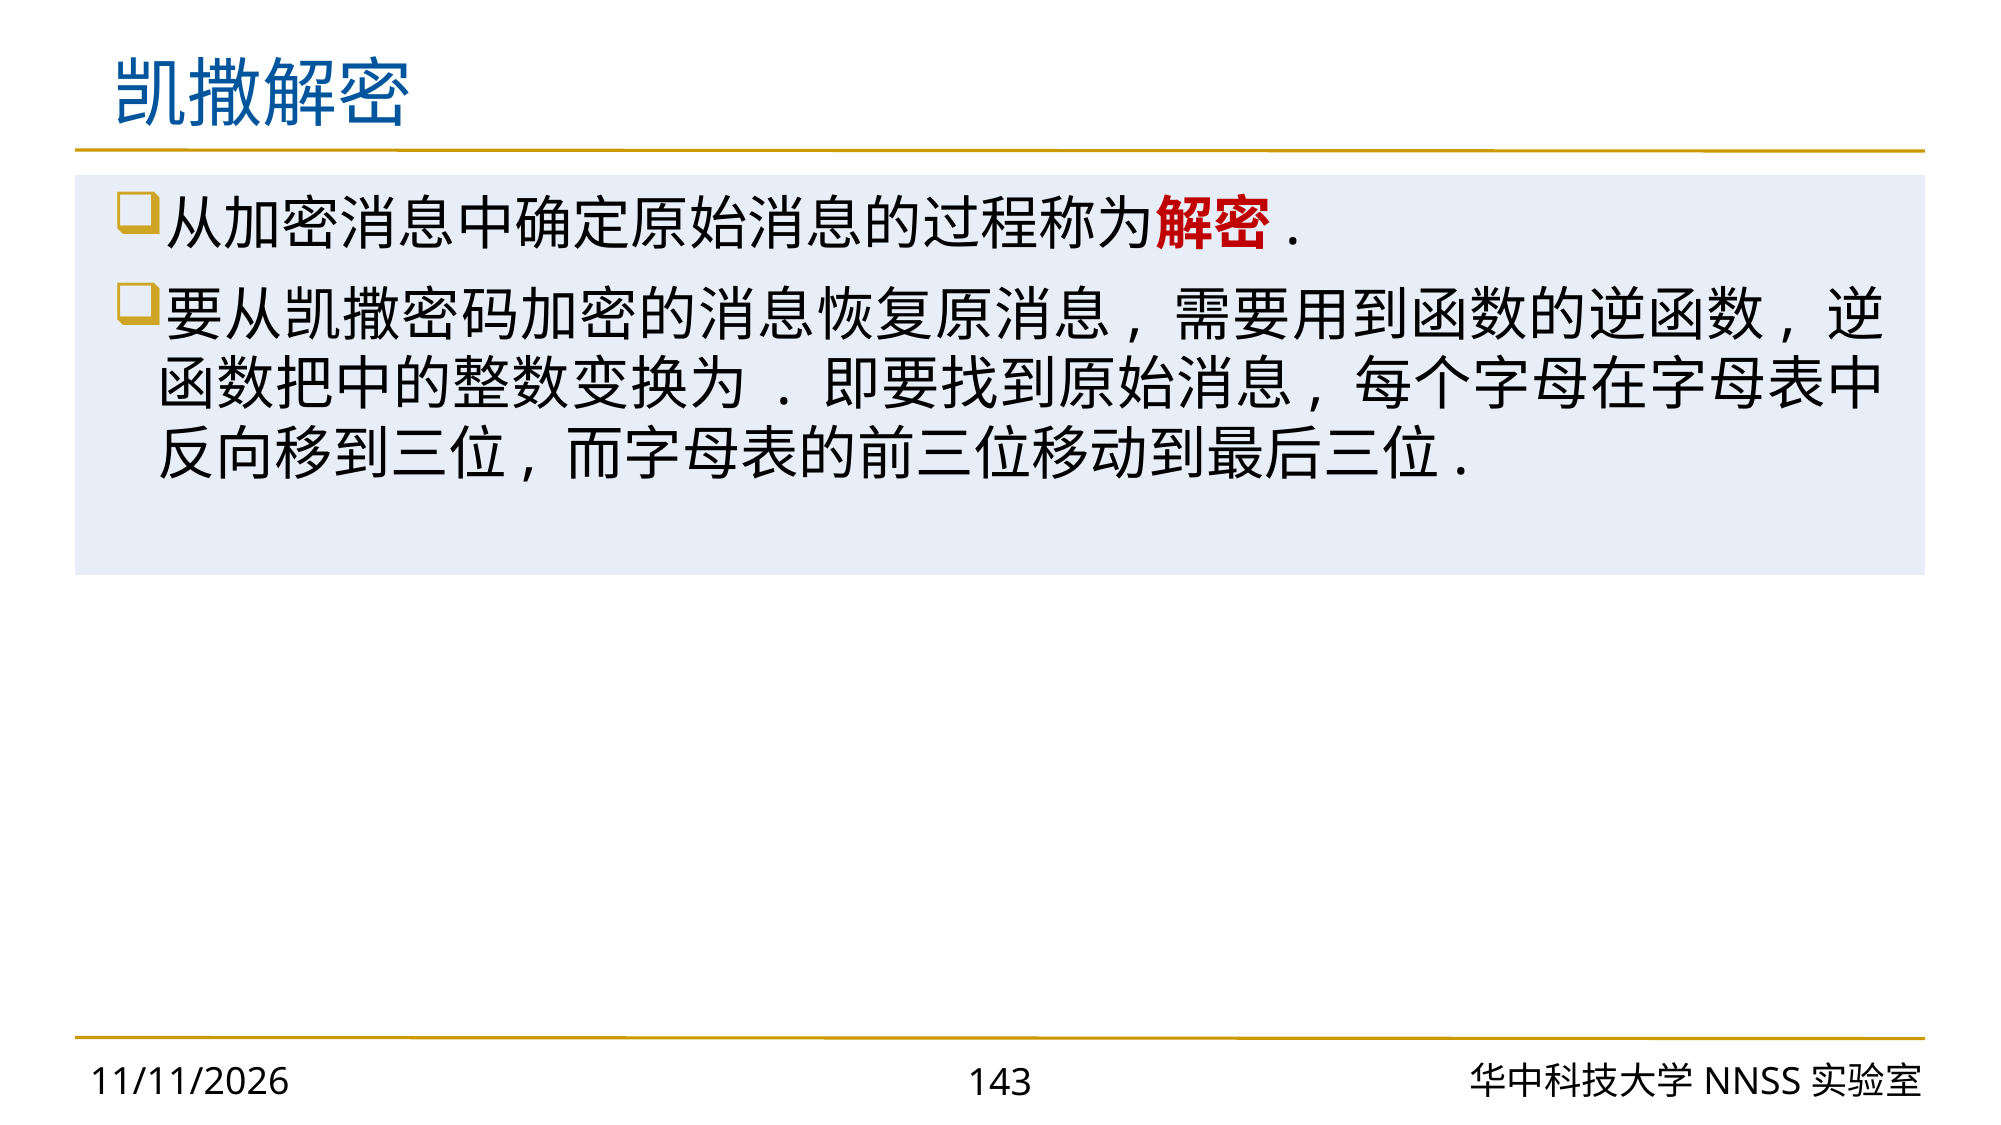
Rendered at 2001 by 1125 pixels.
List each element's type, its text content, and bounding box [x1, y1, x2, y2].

footer 华中科技大学NNSS实验室 [1262, 1050, 1938, 1113]
title 凯撒解密 [97, 44, 1900, 149]
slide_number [75, 1050, 550, 1111]
text_box [74, 174, 1926, 576]
slide_number 143 [699, 1050, 1262, 1111]
